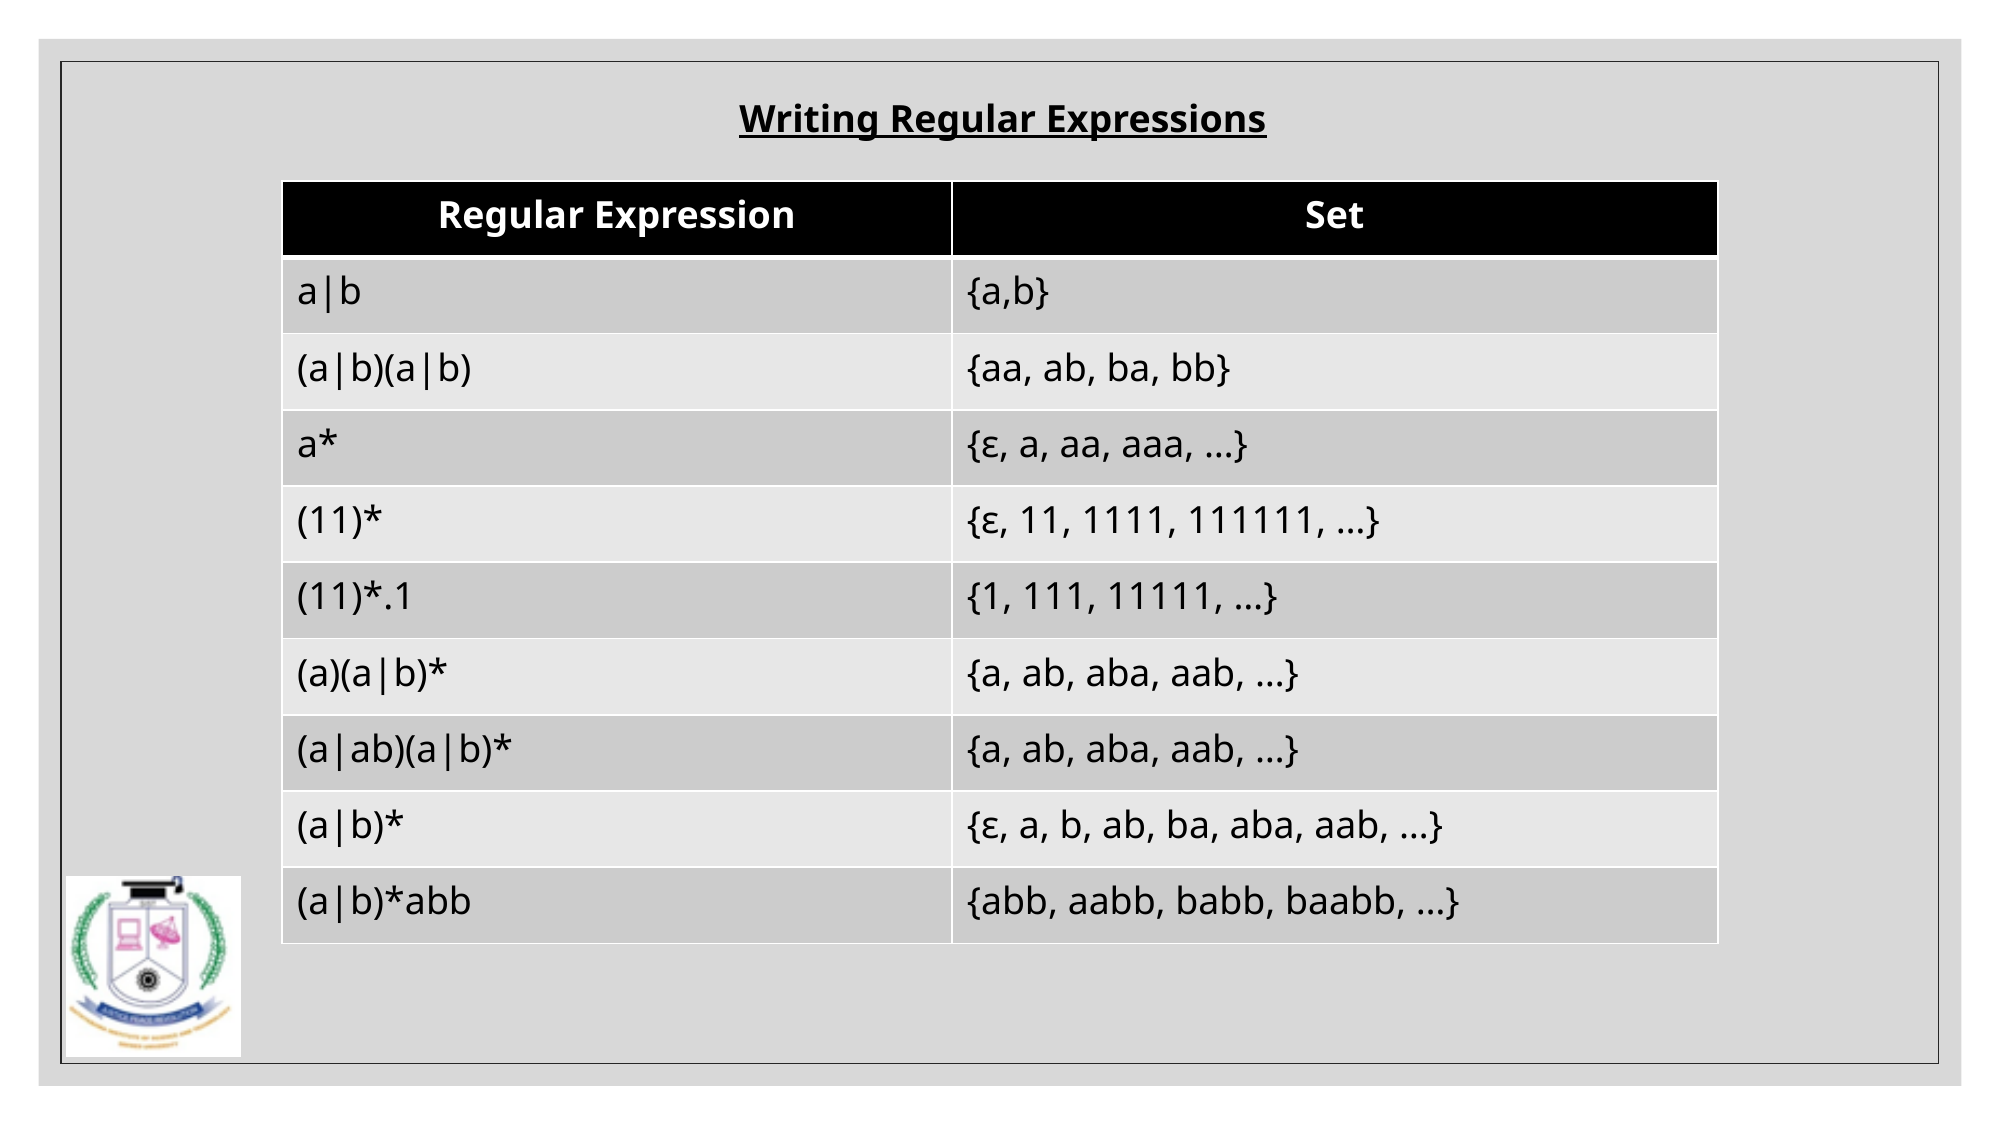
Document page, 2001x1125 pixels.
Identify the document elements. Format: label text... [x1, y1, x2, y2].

table_cell {a, ab, aba, aab, …} [953, 639, 1717, 714]
table_cell {a, ab, aba, aab, …} [953, 716, 1717, 790]
table_cell {aa, ab, ba, bb} [953, 334, 1717, 409]
table_header Regular Expression [283, 182, 951, 255]
table_cell {ε, 11, 1111, 111111, …} [953, 487, 1717, 561]
table_cell {a,b} [953, 260, 1717, 333]
table_cell (a)(a|b)* [283, 639, 951, 714]
table_cell {abb, aabb, babb, baabb, …} [953, 868, 1717, 943]
table_cell {ε, a, aa, aaa, …} [953, 411, 1717, 485]
table_cell (a|b)(a|b) [283, 334, 951, 409]
table_cell (a|ab)(a|b)* [283, 716, 951, 790]
table_cell a* [283, 411, 951, 485]
picture [66, 876, 241, 1057]
table_cell a|b [283, 260, 951, 333]
table_cell (11)* [283, 487, 951, 561]
table_cell {1, 111, 11111, …} [953, 563, 1717, 638]
text_box Writing Regular Expressions [724, 87, 1282, 148]
table_cell (a|b)* [283, 792, 951, 866]
table_cell (11)*.1 [283, 563, 951, 638]
table_header Set [953, 182, 1717, 255]
table_cell {ε, a, b, ab, ba, aba, aab, …} [953, 792, 1717, 866]
table_cell (a|b)*abb [283, 868, 951, 943]
